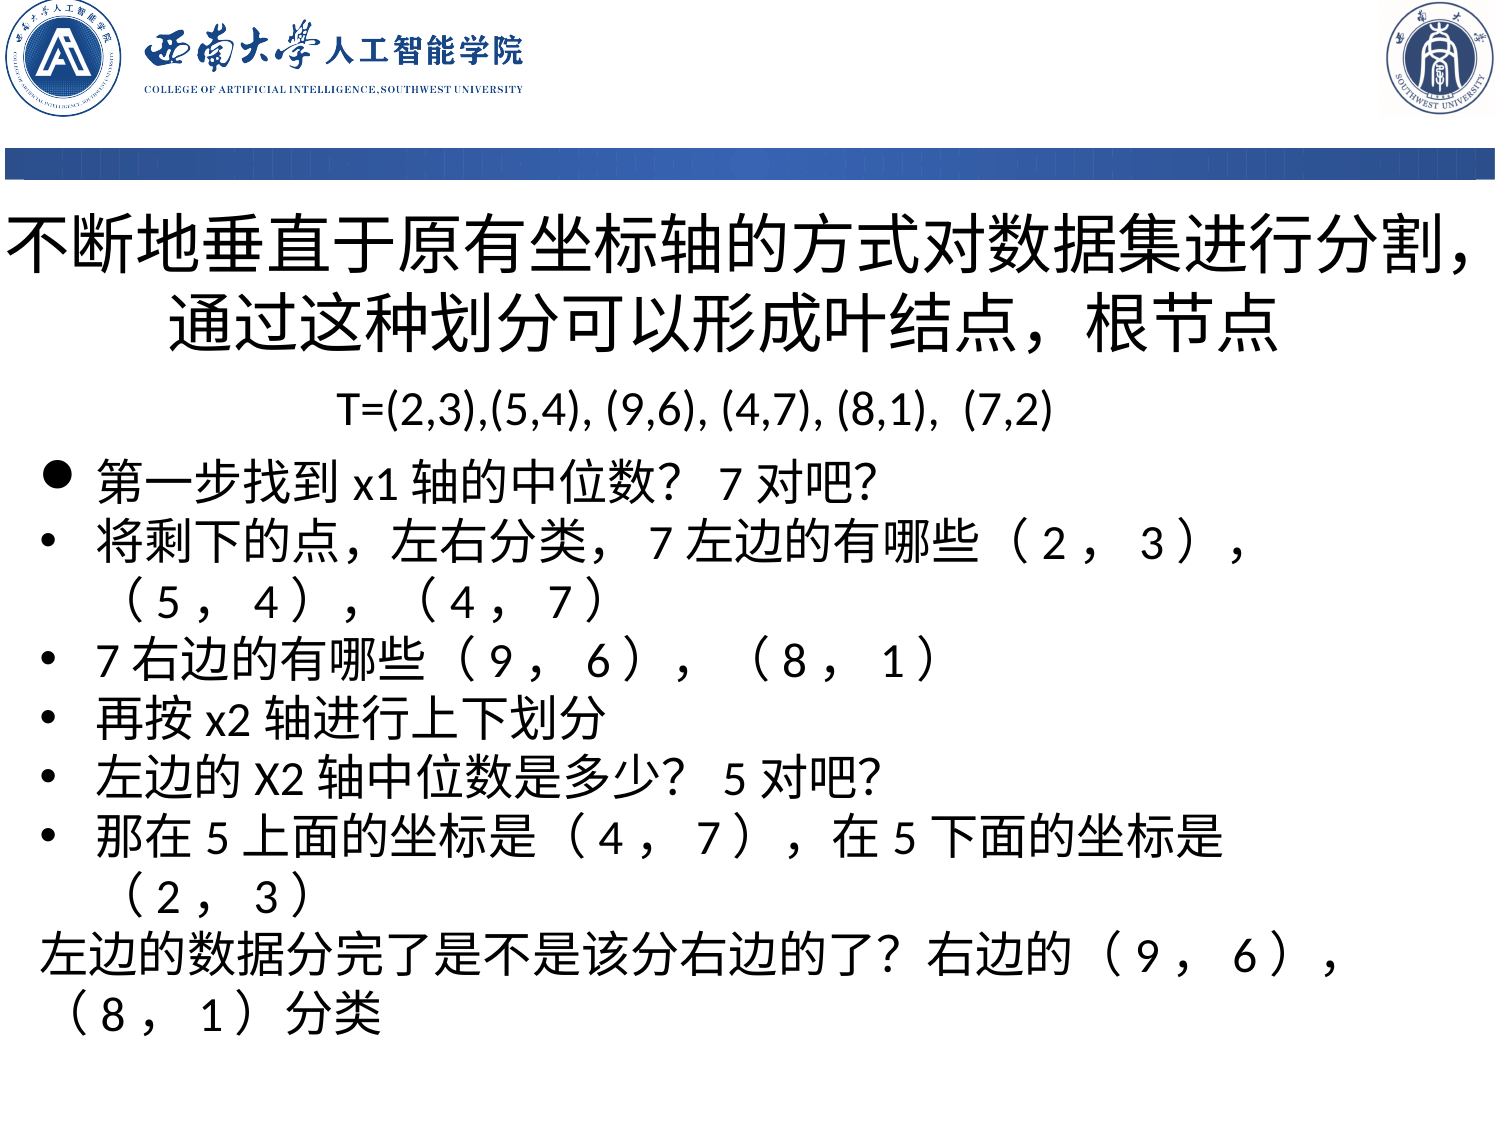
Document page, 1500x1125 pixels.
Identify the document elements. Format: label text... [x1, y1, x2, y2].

text_box [4, 147, 1496, 180]
picture [1378, 0, 1495, 118]
text_box 不断地垂直于原有坐标轴的方式对数据集进行分割，通过这种划分可以形成叶结点，根节点 [0, 195, 1461, 368]
picture [5, 0, 523, 117]
text_box 第一步找到x1轴的中位数？7对吧？ 将剩下的点，左右分类，7左边的有哪些（2，3），（5，4），（4，7） 7右边的有哪些（9，6），（8，1） 再按x2轴进行上下划分 左边的X2轴中位数是多少？5对吧？ 那在5上面的坐标是（4，7），在5下面的坐标是（2，3） 左边的数据分完了是不是该分右边的了？右边的（9，6），（8，1）分类 [24, 443, 1425, 1049]
text_box T=(2,3),(5,4), (9,6), (4,7), (8,1), (7,2) [59, 369, 1333, 443]
